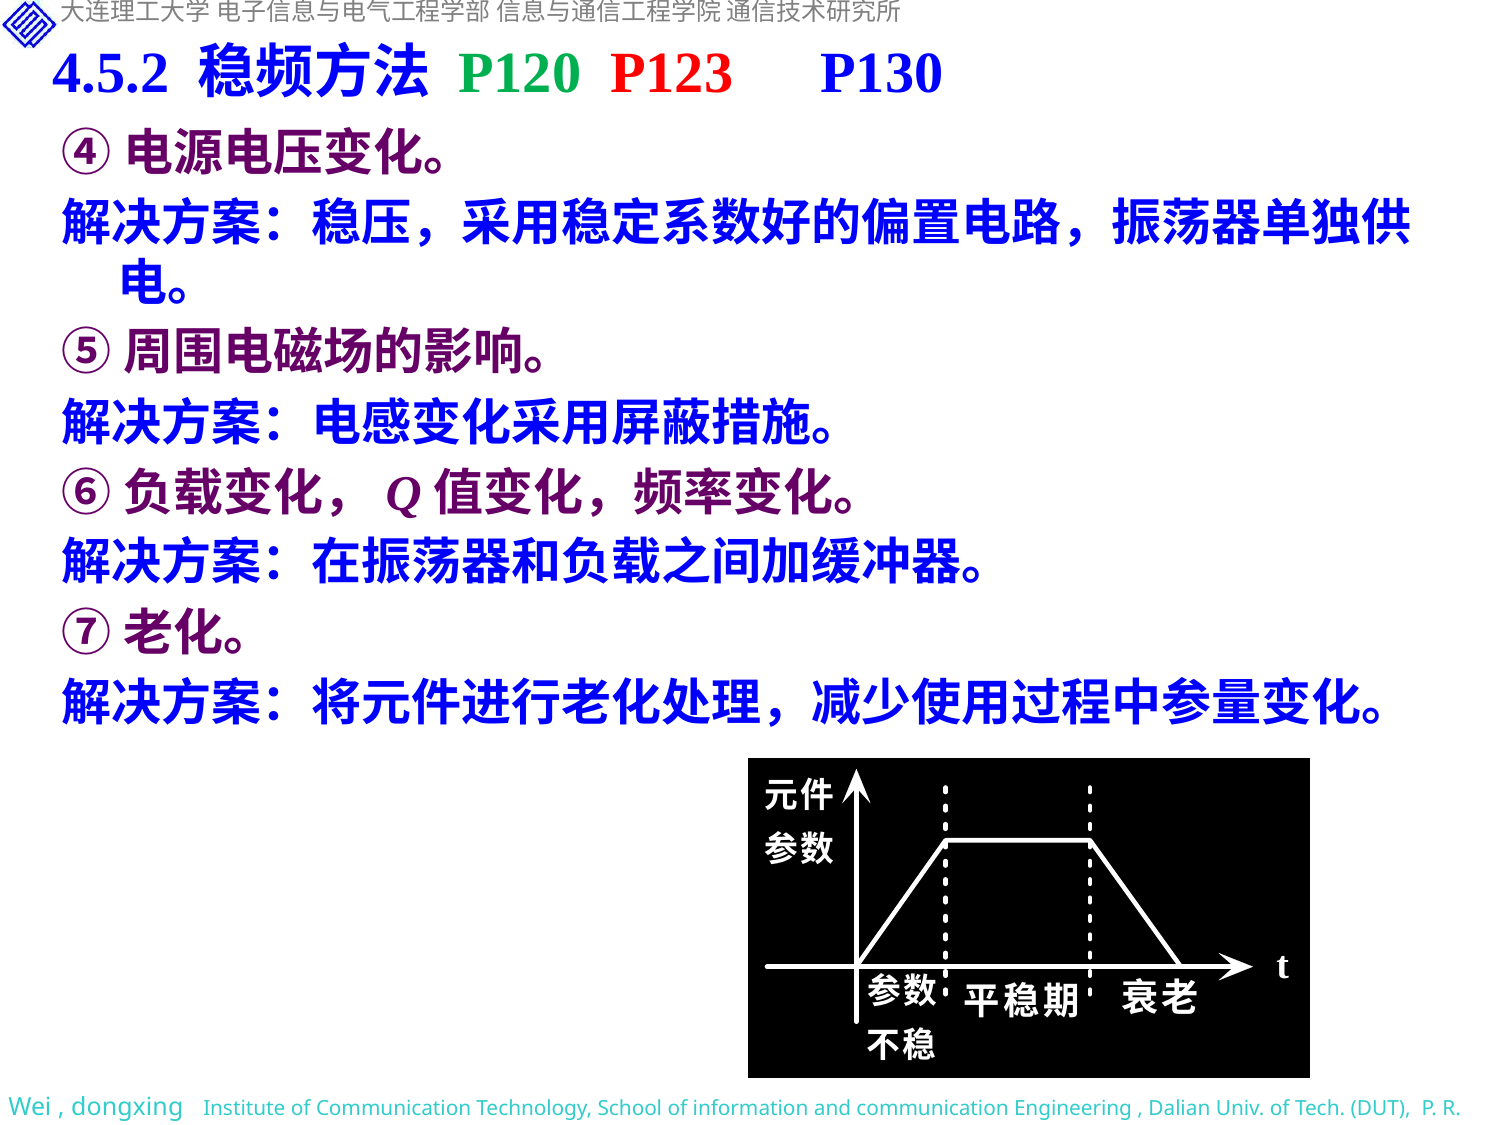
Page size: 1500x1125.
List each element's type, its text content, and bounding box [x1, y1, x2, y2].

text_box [747, 757, 1311, 1078]
title 4.5.2 稳频方法 P120 P123 P130 [37, 37, 1223, 100]
picture [0, 0, 59, 49]
text_box ④电源电压变化。 解决方案：稳压，采用稳定系数好的偏置电路，振荡器单独供电。 ⑤周围电磁场的影响。 解决方案：电感变化采用屏蔽措施。 ⑥负载变化，Q值变化，频率变化。 解决方案：在振荡器和负载之间加缓冲器。 ⑦老化。 解决方案：将元件进行老化处理，减少使用过程中参量变化。 [46, 112, 1454, 762]
